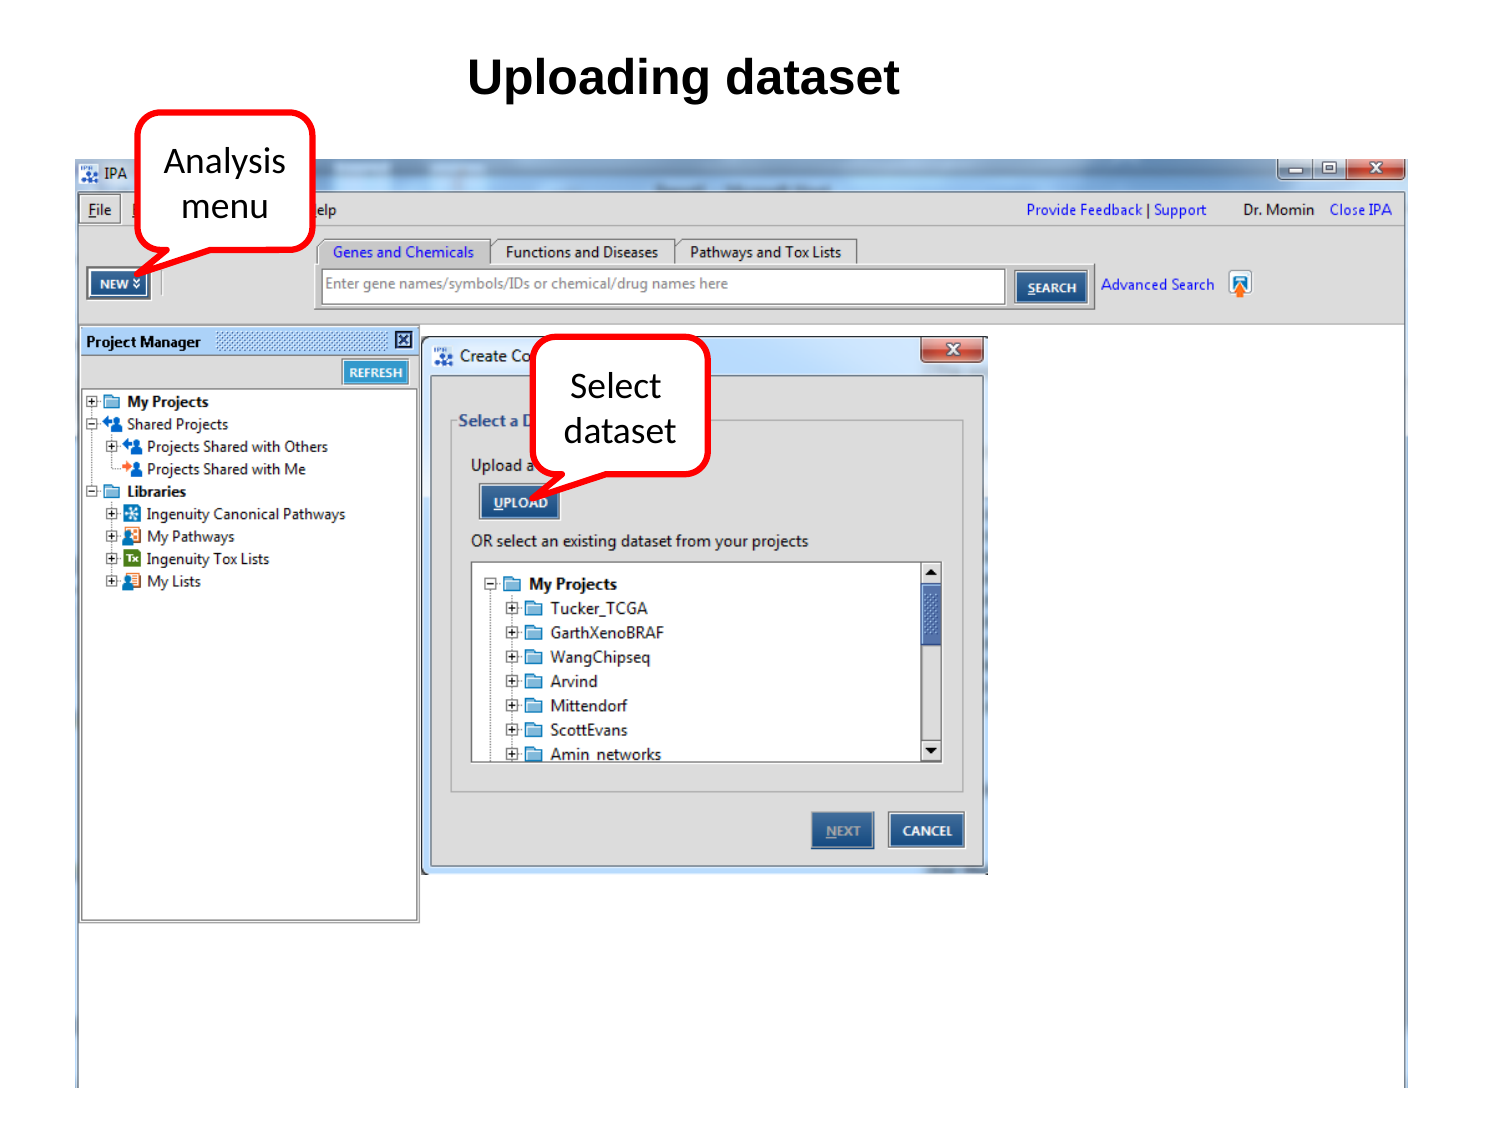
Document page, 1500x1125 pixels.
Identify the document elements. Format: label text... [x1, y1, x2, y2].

picture [74, 159, 1409, 1088]
text_box Uploading dataset [452, 37, 916, 112]
text_box Analysis menu [135, 110, 315, 157]
